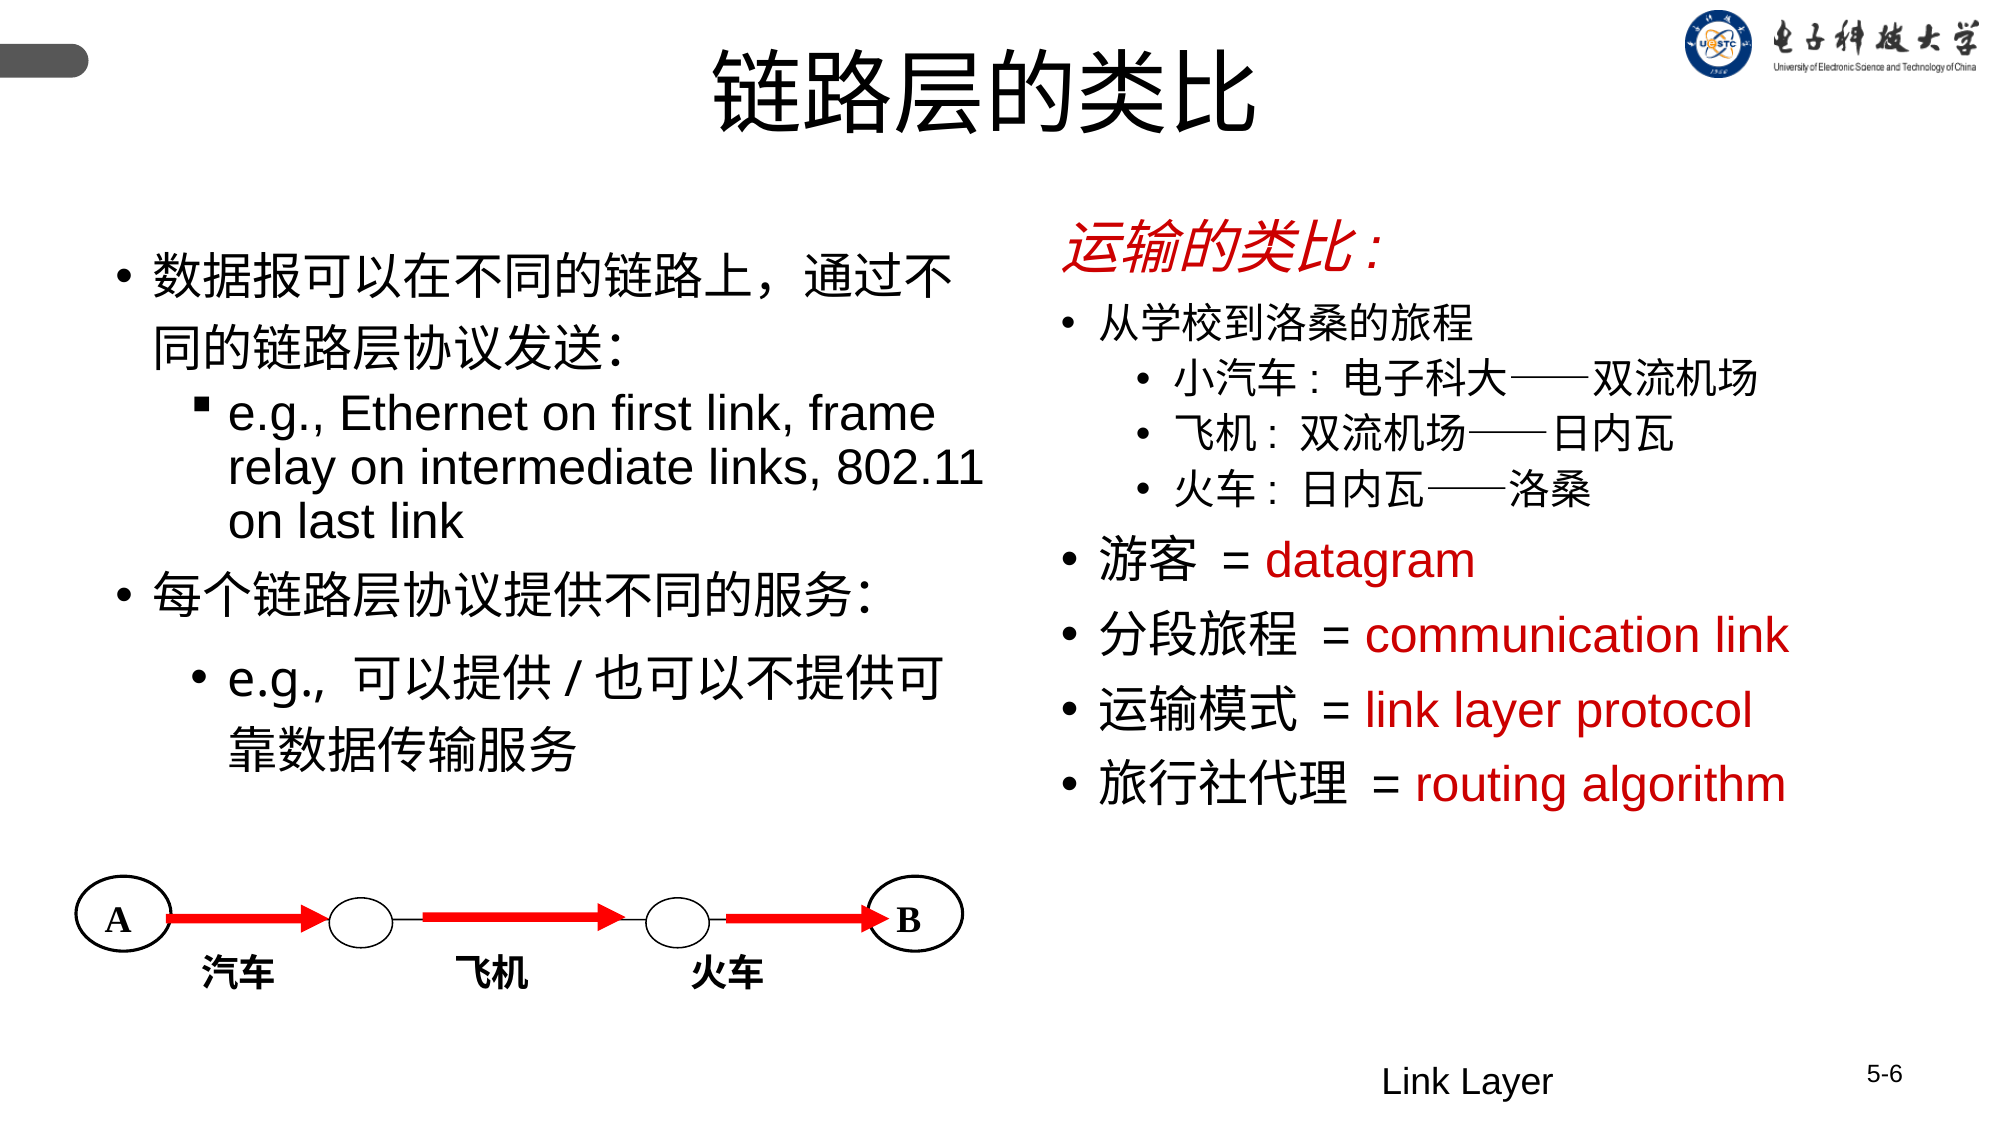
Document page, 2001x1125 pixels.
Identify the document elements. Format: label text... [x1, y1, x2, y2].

picture [1685, 10, 1979, 78]
title 链路层的类比 [0, 40, 1971, 188]
list 数据报可以在不同的链路上，通过不同的链路层协议发送： e.g., Ethernet on first link, frame relay on intermediate links, 802.11 on last link 每个链路层协议提供不同的服务： e.g., 可以提供/也可以不提供可靠数据传输服务 [100, 225, 1009, 988]
list 运输的类比: 从学校到洛桑的旅程 小汽车: 电子科大——双流机场 飞机: 双流机场——日内瓦 火车: 日内瓦——洛桑 游客 = datagram 分段旅程 = communication link 运输模式 = link layer protocol 旅行社代理 = routing algorithm [1046, 211, 1962, 974]
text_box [75, 876, 963, 1007]
slide_number 5-6 [1852, 1050, 2000, 1125]
footer Link Layer [1366, 1050, 1852, 1125]
